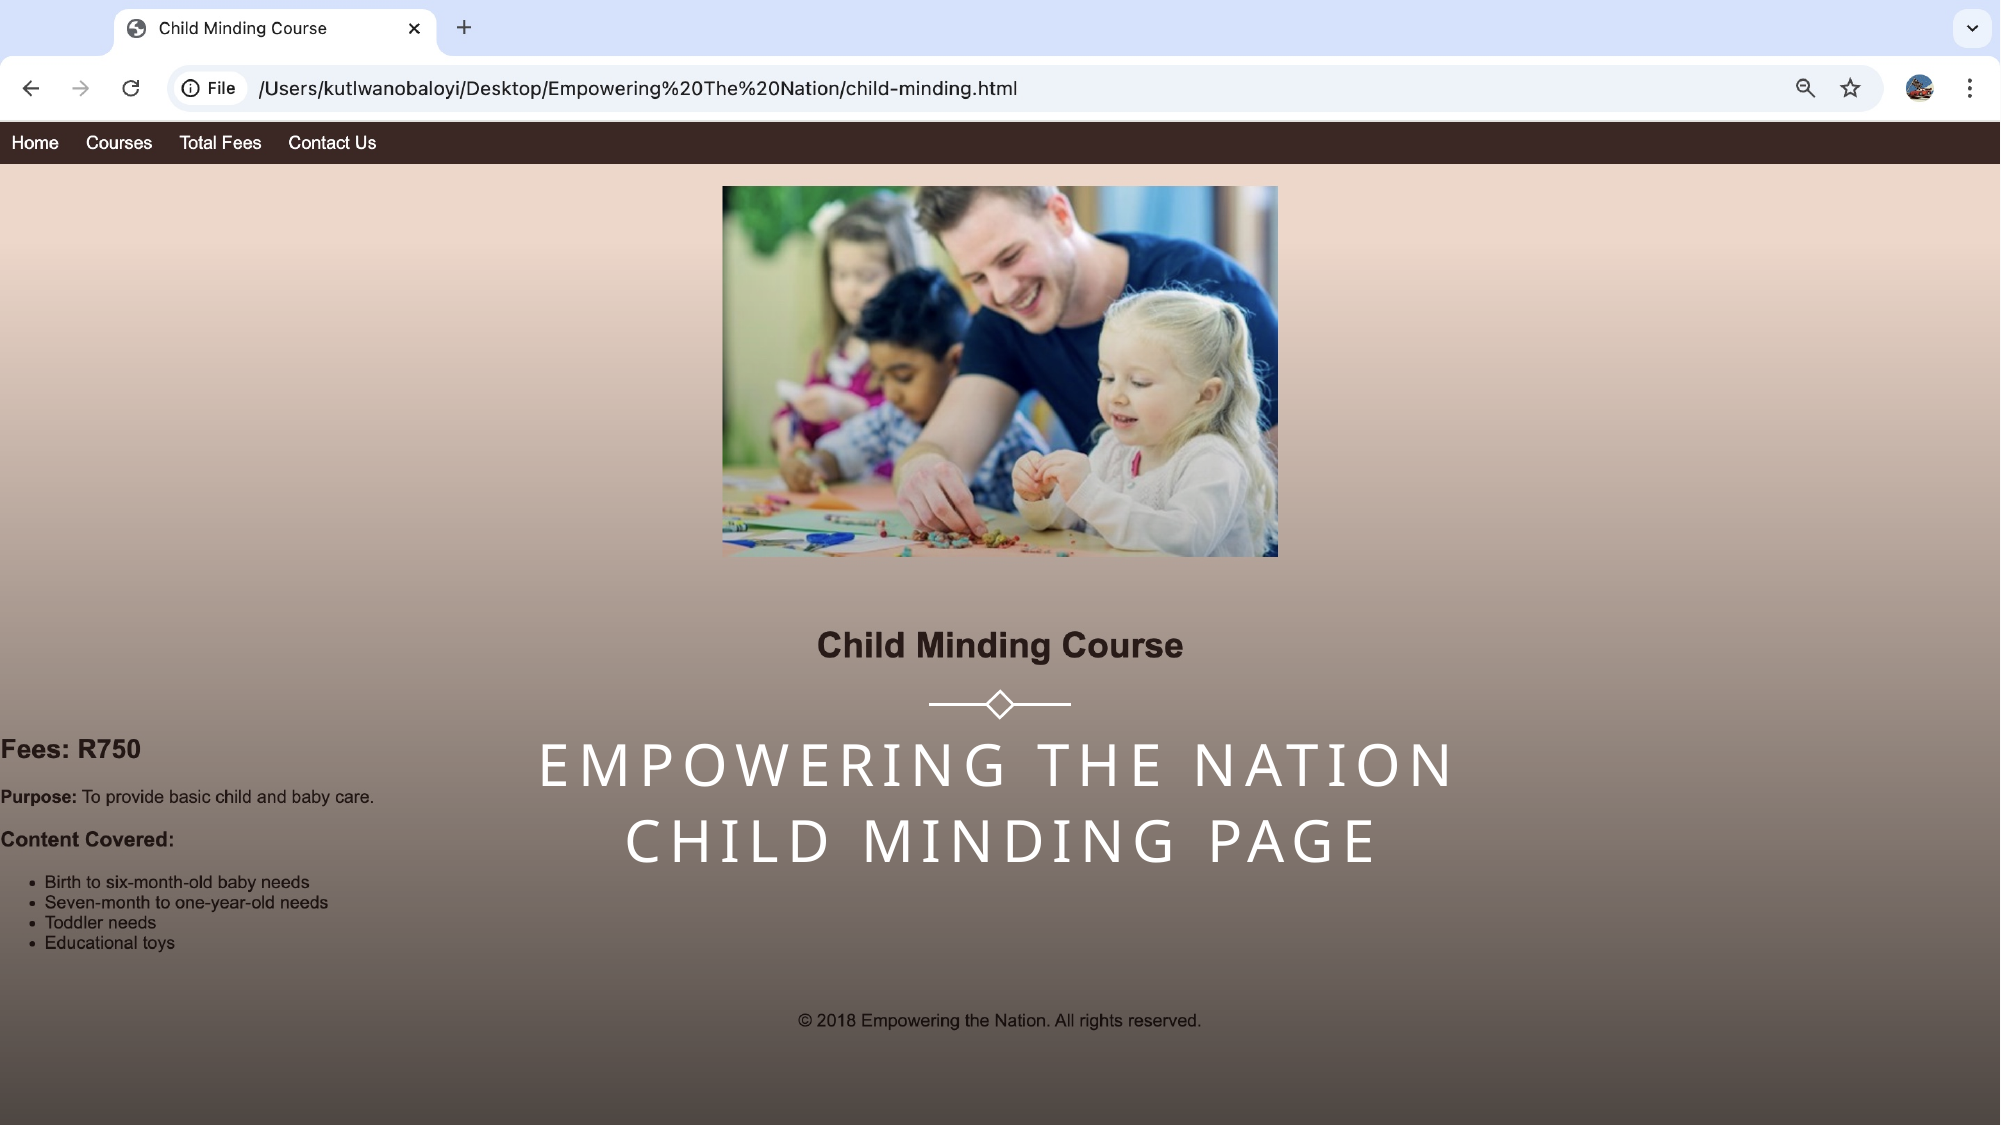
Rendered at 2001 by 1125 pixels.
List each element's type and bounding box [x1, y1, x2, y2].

list [0, 0, 2000, 1125]
text_box [928, 695, 1072, 715]
